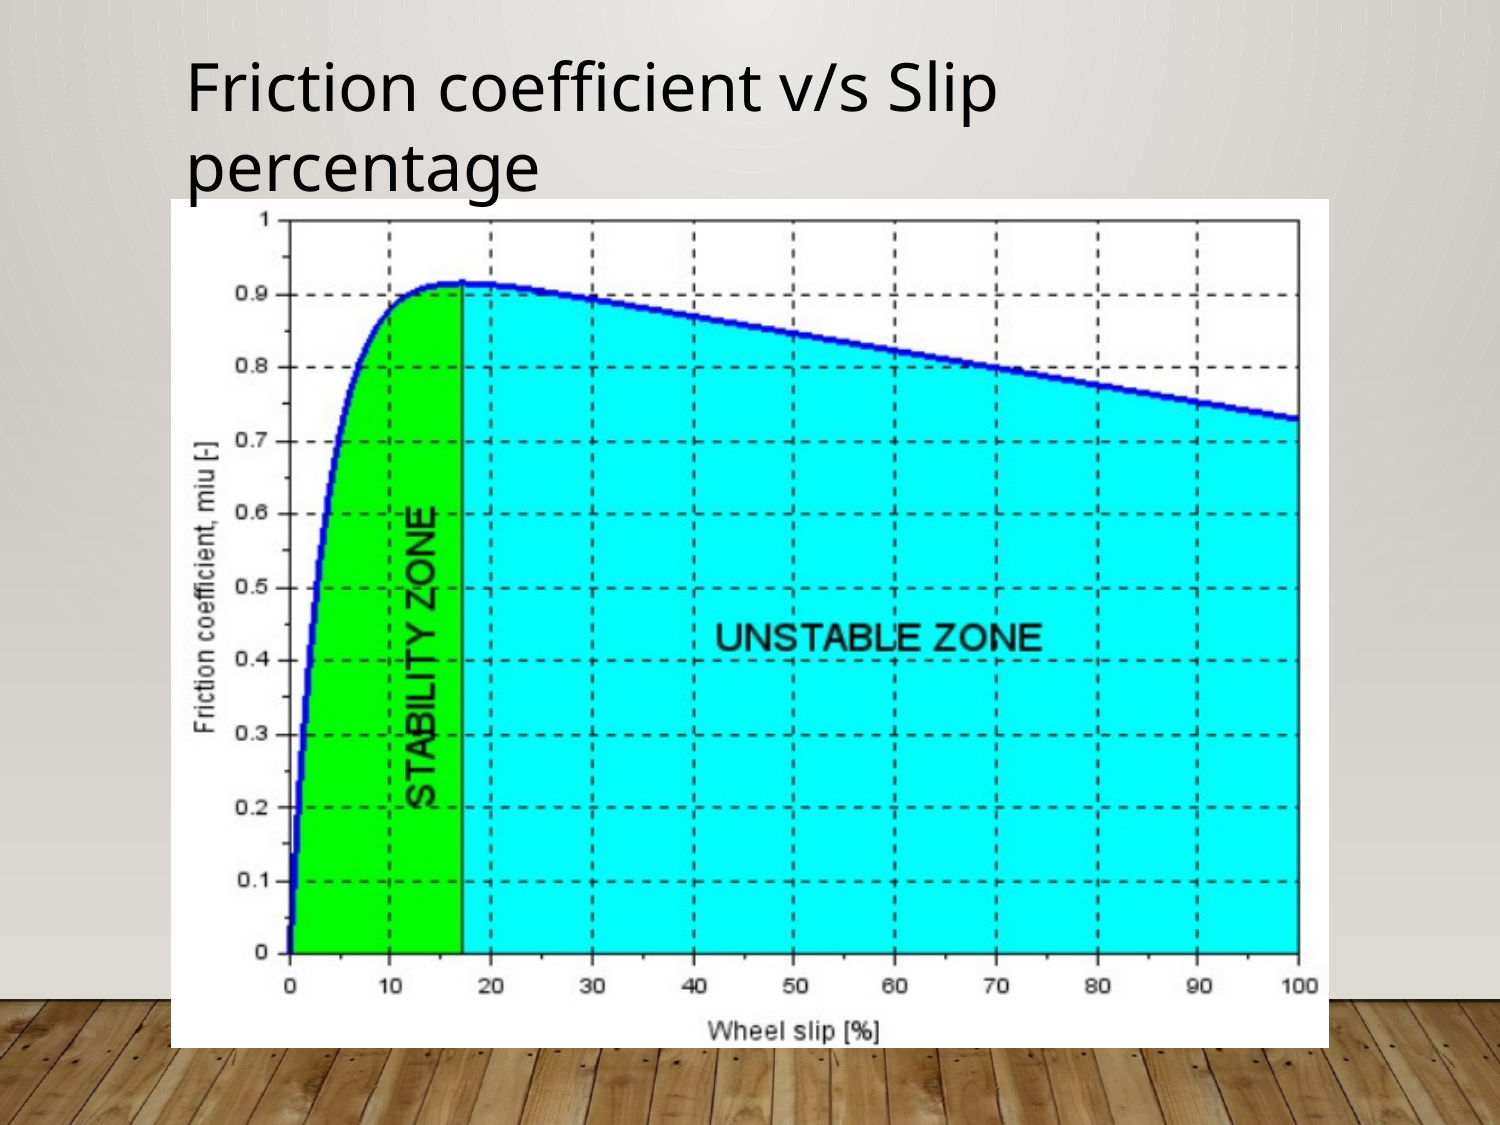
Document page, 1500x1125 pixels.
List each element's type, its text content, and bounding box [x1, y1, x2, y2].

picture [0, 999, 1500, 1125]
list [170, 199, 1329, 1049]
text_box Friction coefficient v/s Slip percentage [171, 37, 1329, 199]
